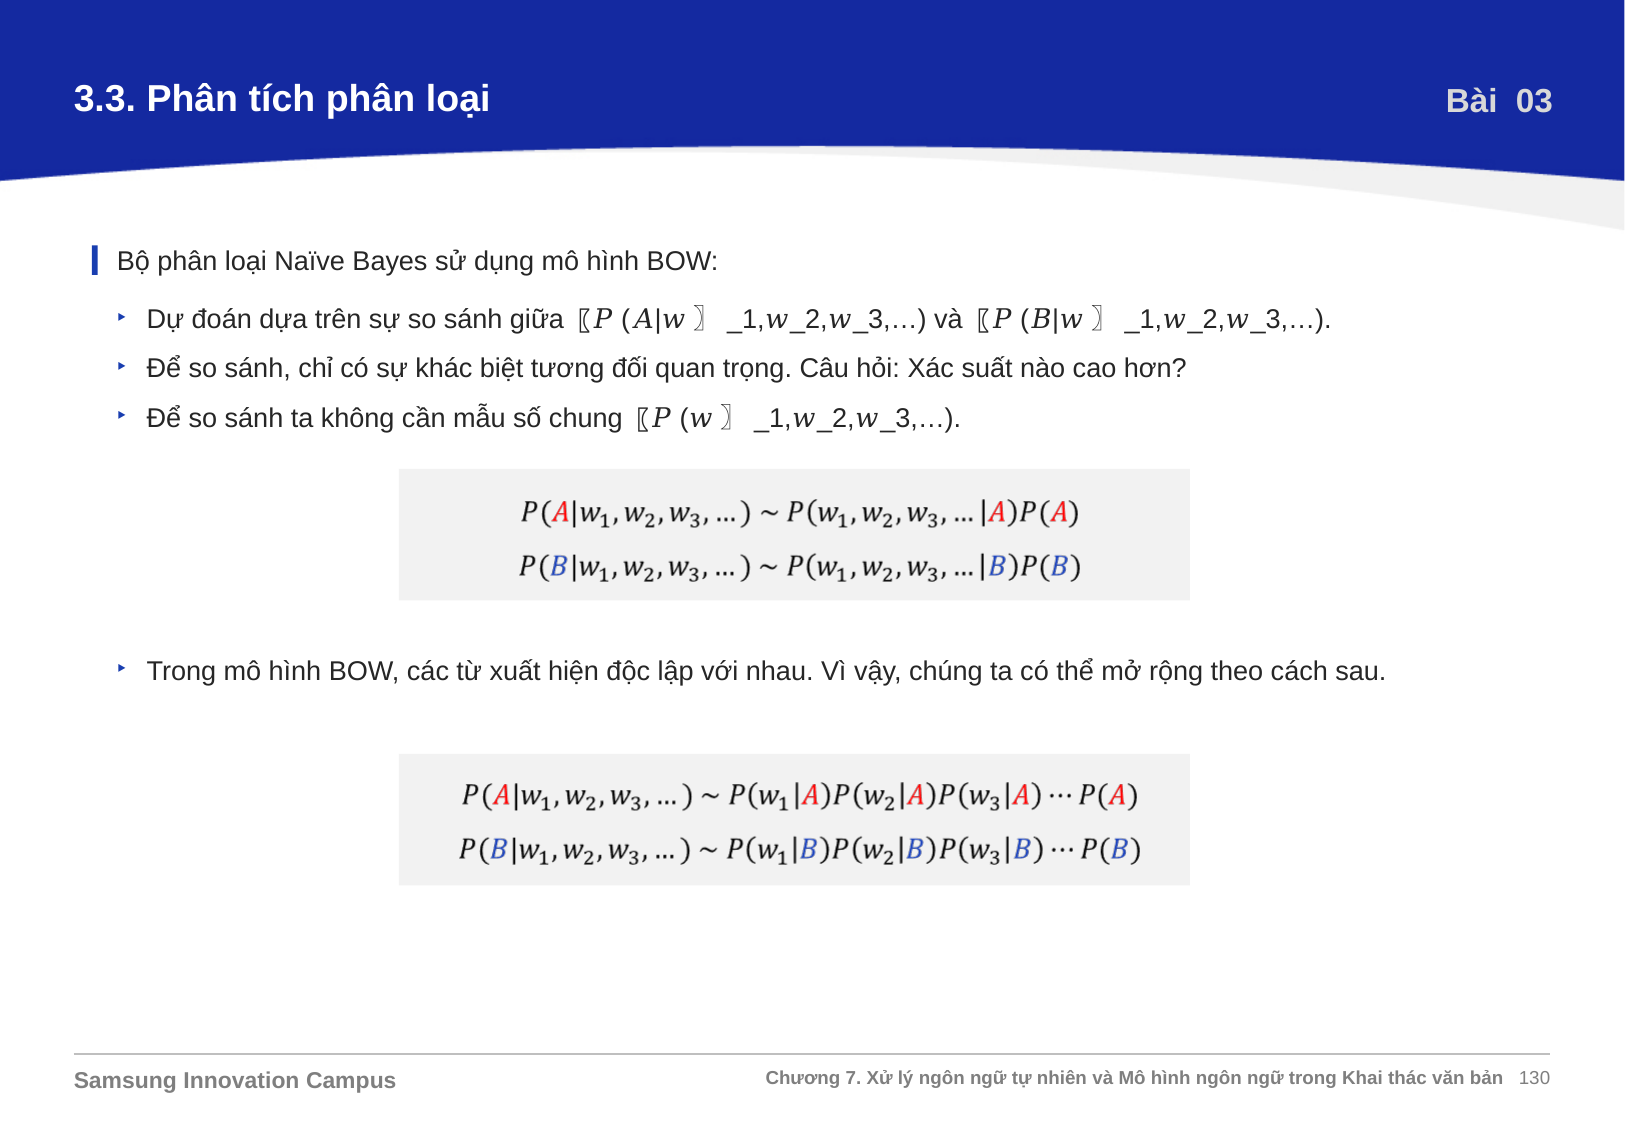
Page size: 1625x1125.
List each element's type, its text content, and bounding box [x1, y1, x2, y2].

text_box Dự đoán dựa trên sự so sánh giữa 〖𝑃(𝐴|𝑤〗_1,𝑤_2,𝑤_3,…) và 〖𝑃(𝐵|𝑤〗_1,𝑤_2,𝑤_3,…). Để so sánh, chỉ có sự khác biệt tương đối quan trọng. Câu hỏi: Xác suất nào cao hơn? Để so sánh ta không cần mẫu số chung 〖𝑃(𝑤〗_1,𝑤_2,𝑤_3,…). [116, 289, 1533, 445]
text_box Trong mô hình BOW, các từ xuất hiện độc lập với nhau. Vì vậy, chúng ta có thể mở rộng theo cách sau. [116, 641, 1533, 698]
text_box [103, 753, 1521, 886]
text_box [103, 468, 1521, 601]
picture [0, 0, 1625, 1125]
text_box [73, 73, 1554, 120]
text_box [91, 243, 1533, 277]
